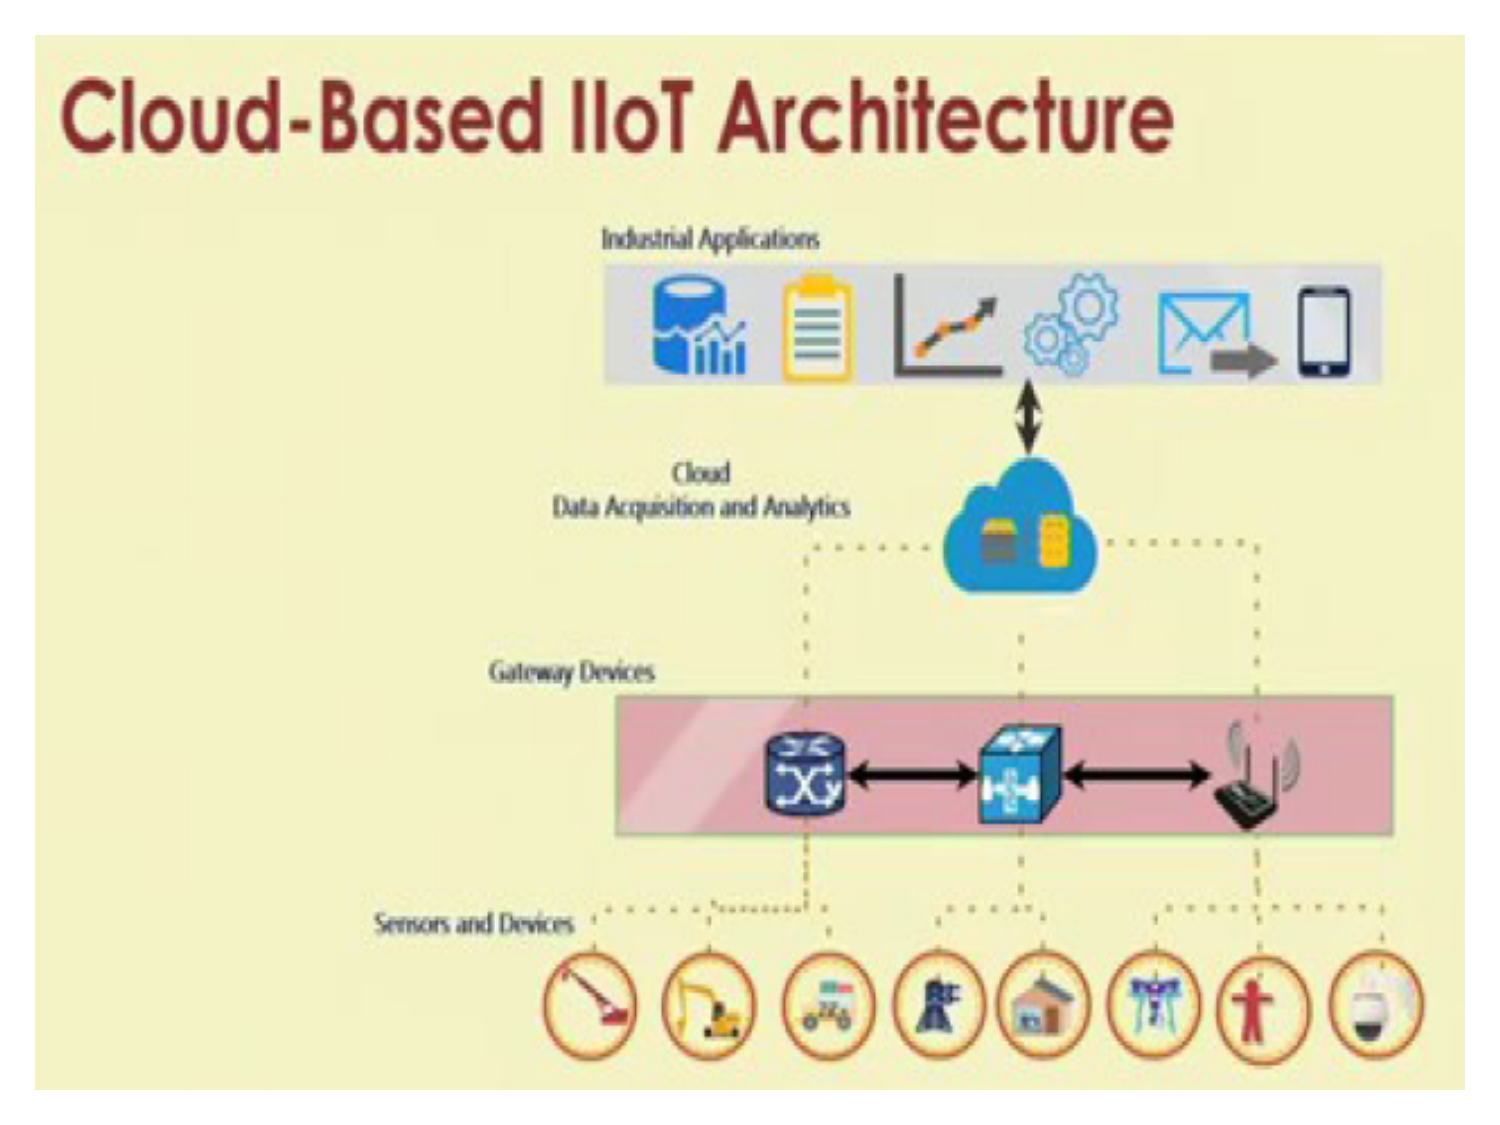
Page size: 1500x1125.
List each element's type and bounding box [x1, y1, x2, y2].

picture [34, 34, 1466, 1091]
